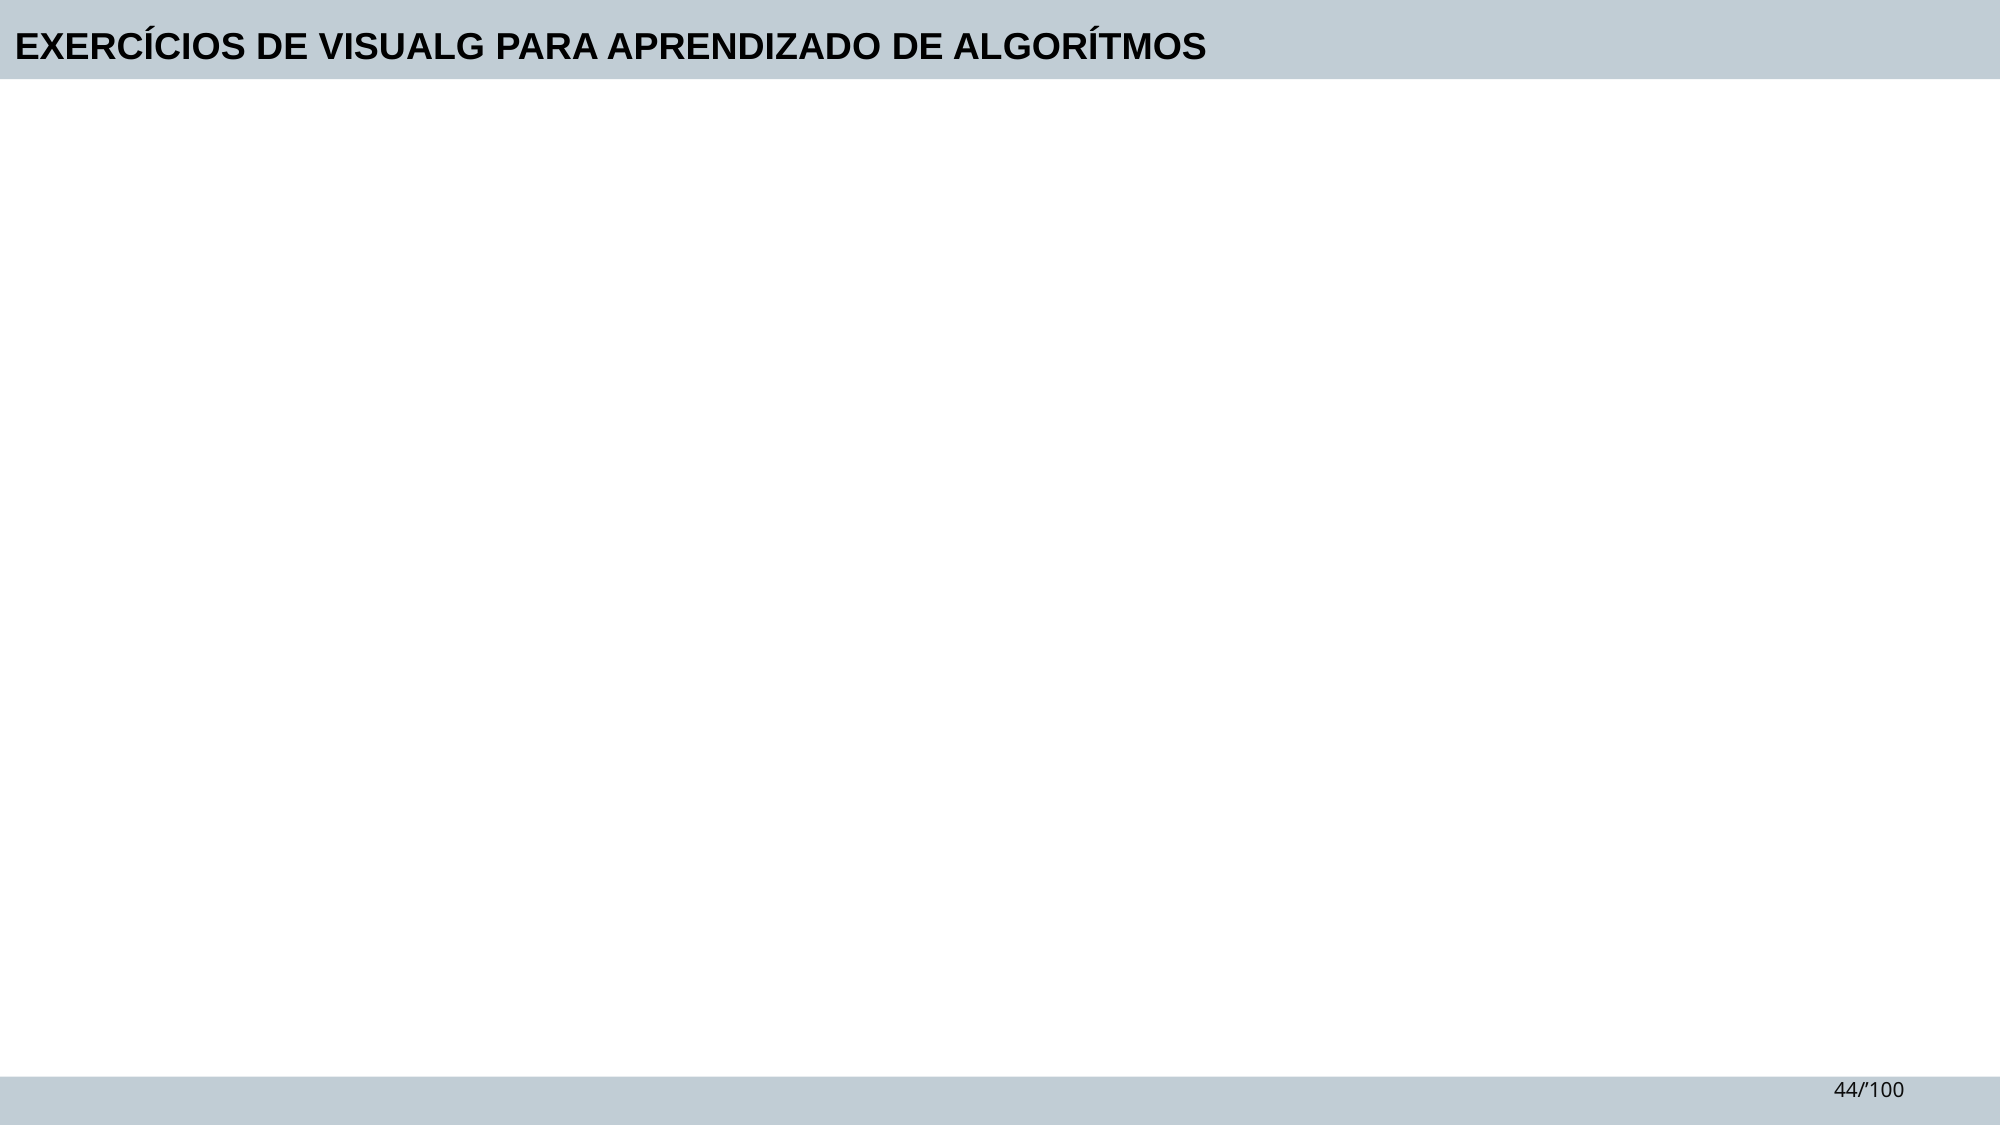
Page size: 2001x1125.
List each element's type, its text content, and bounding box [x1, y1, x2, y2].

text_box EXERCÍCIOS DE VISUALG PARA APRENDIZADO DE ALGORÍTMOS [0, 11, 2000, 75]
